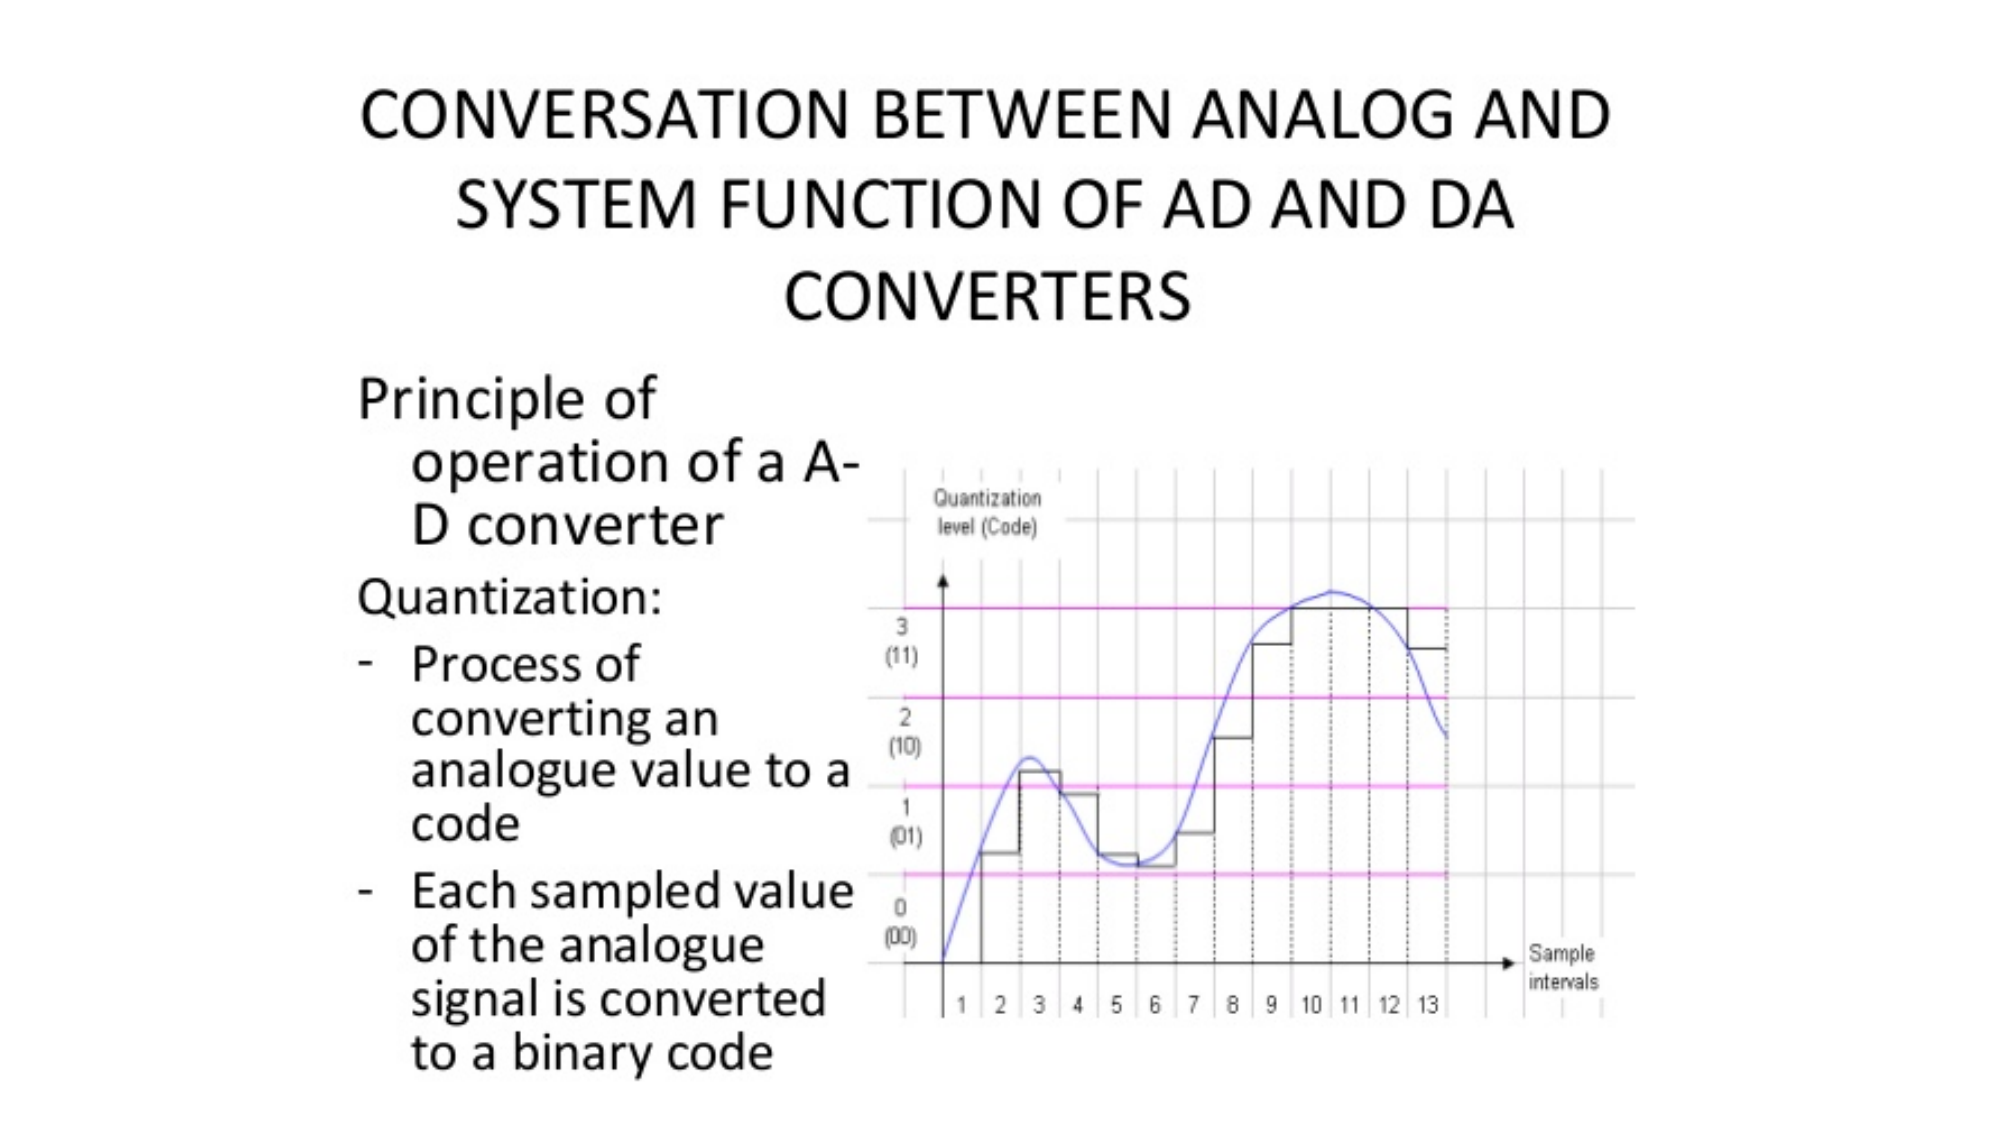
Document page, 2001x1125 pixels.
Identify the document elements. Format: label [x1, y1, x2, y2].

picture [272, 40, 1703, 1115]
